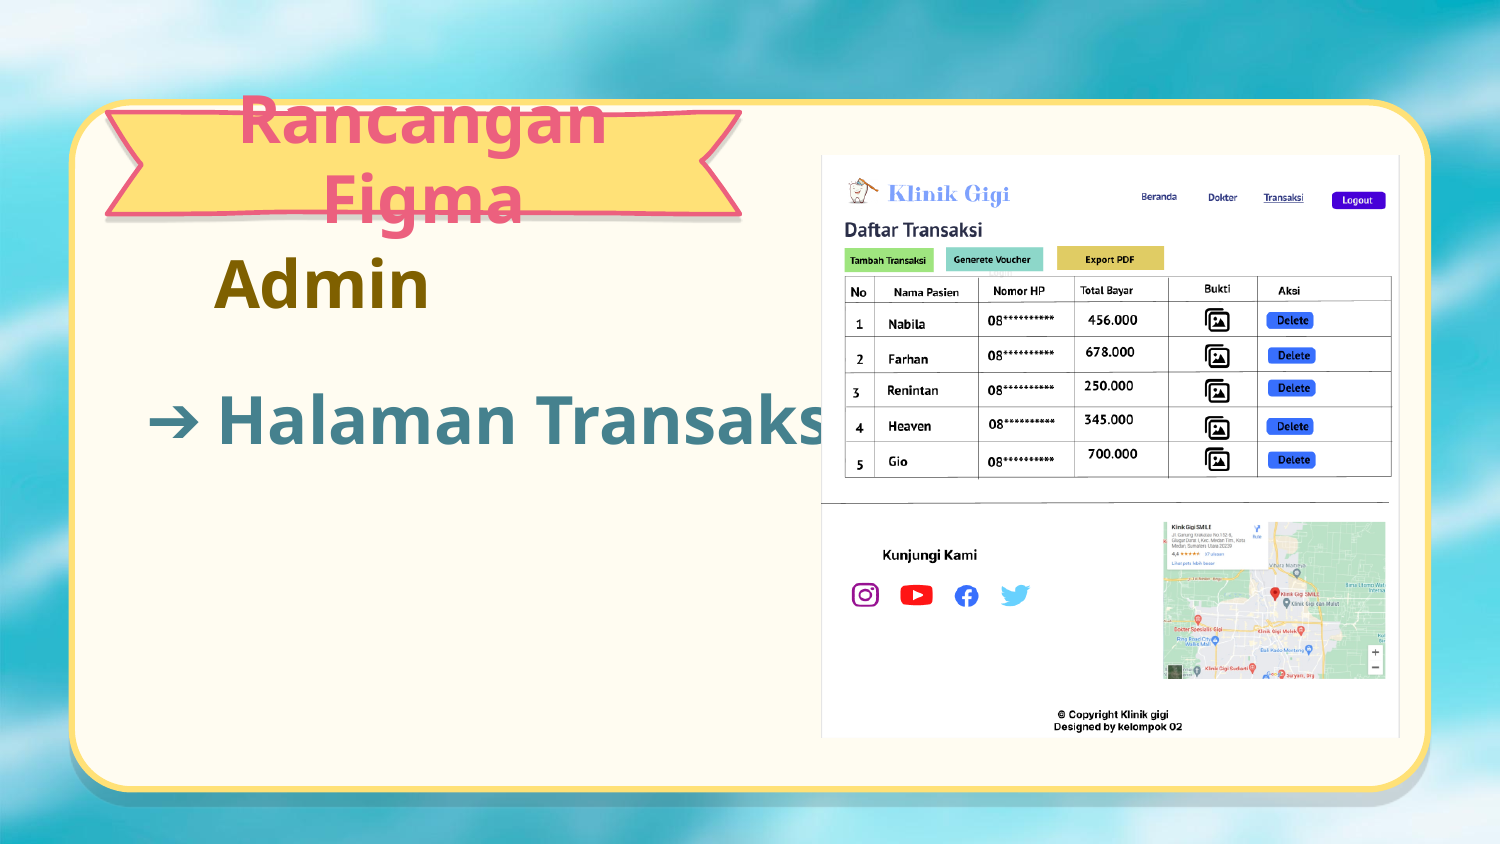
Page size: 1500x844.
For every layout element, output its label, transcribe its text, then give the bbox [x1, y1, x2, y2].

title Admin [129, 246, 518, 317]
picture [0, 0, 1500, 844]
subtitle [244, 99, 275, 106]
text_box [734, 112, 740, 122]
text_box [106, 112, 113, 123]
text_box [106, 203, 740, 215]
title Halaman Transaksi [99, 348, 816, 487]
title Rancangan Figma [113, 112, 734, 203]
